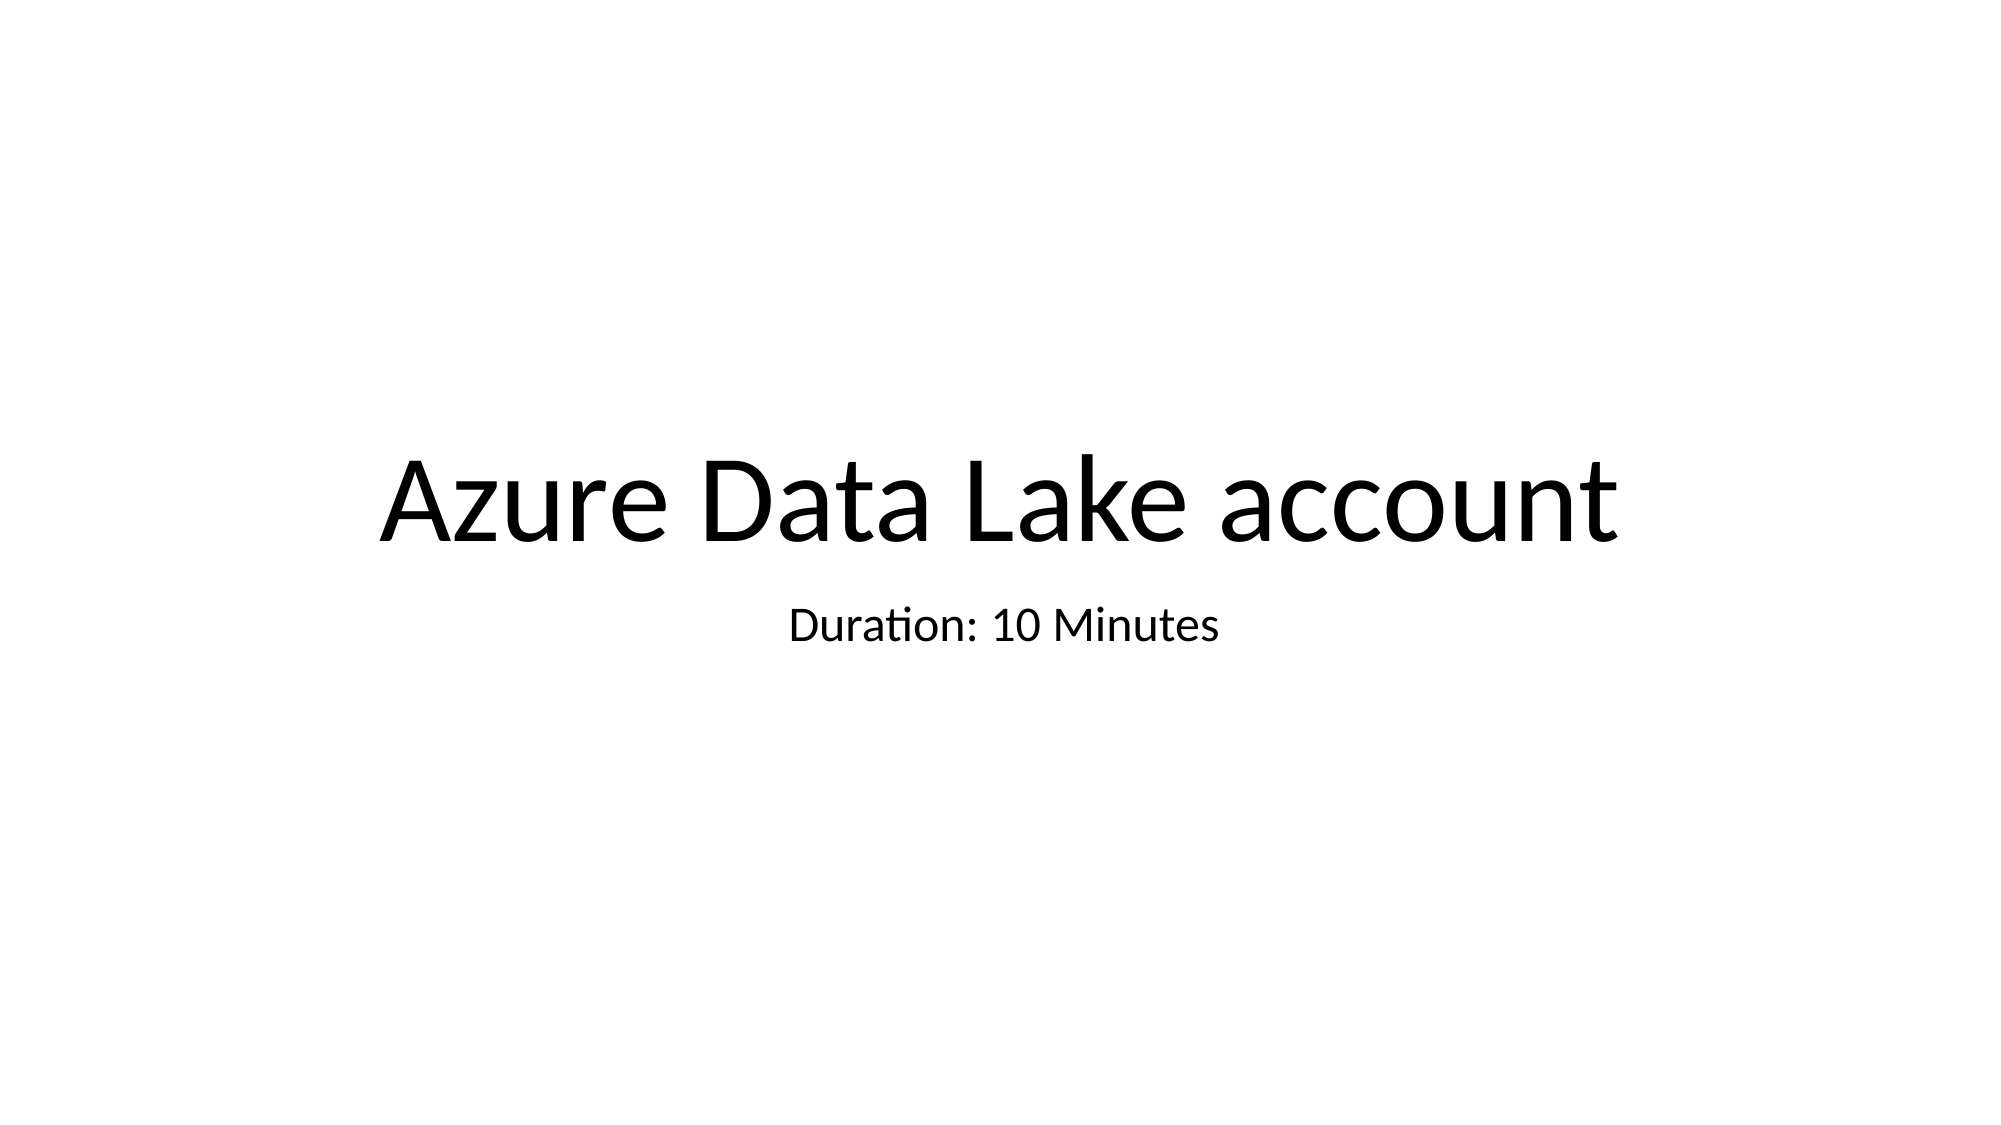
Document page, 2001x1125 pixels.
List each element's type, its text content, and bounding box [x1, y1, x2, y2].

subtitle Duration: 10 Minutes [249, 590, 1750, 863]
title Azure Data Lake account [249, 184, 1750, 576]
